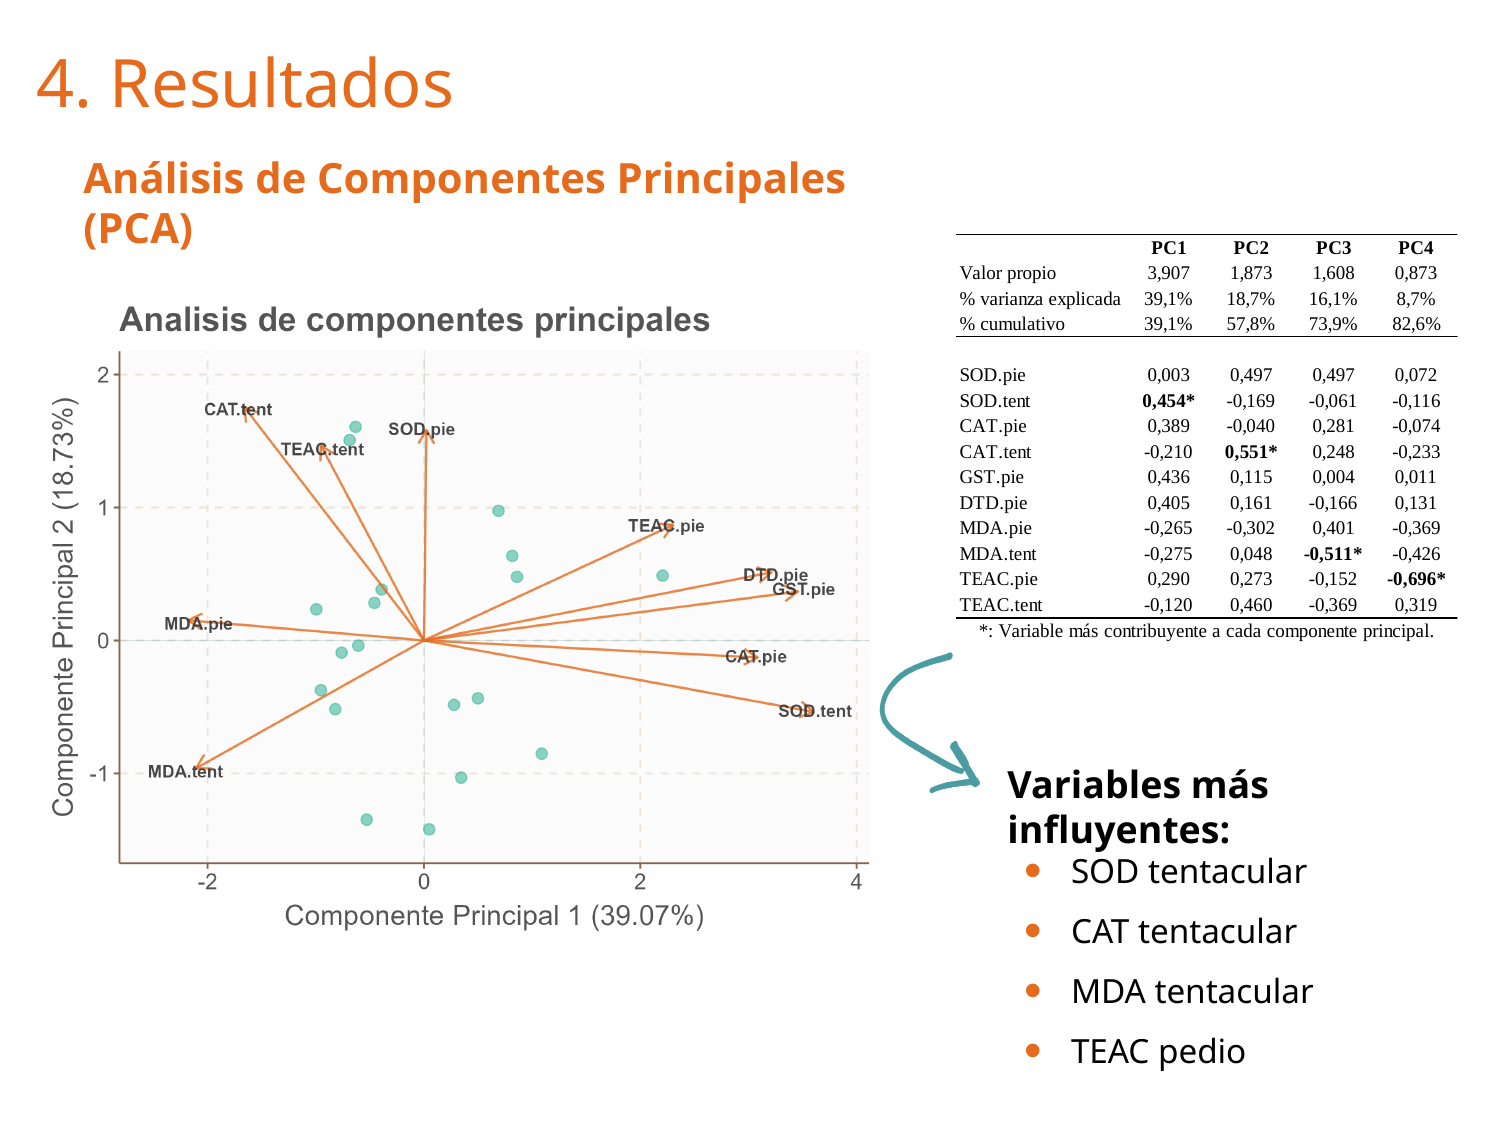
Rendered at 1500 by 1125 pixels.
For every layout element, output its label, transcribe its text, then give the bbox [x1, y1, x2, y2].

text_box 4. Resultados [21, 33, 797, 128]
text_box Análisis de Componentes Principales (PCA) [68, 144, 892, 259]
picture [956, 234, 1459, 645]
picture [41, 295, 1015, 942]
text_box Variables más influyentes: [992, 753, 1480, 858]
text_box SOD tentacular CAT tentacular MDA tentacular TEAC pedio [1009, 858, 1372, 1078]
